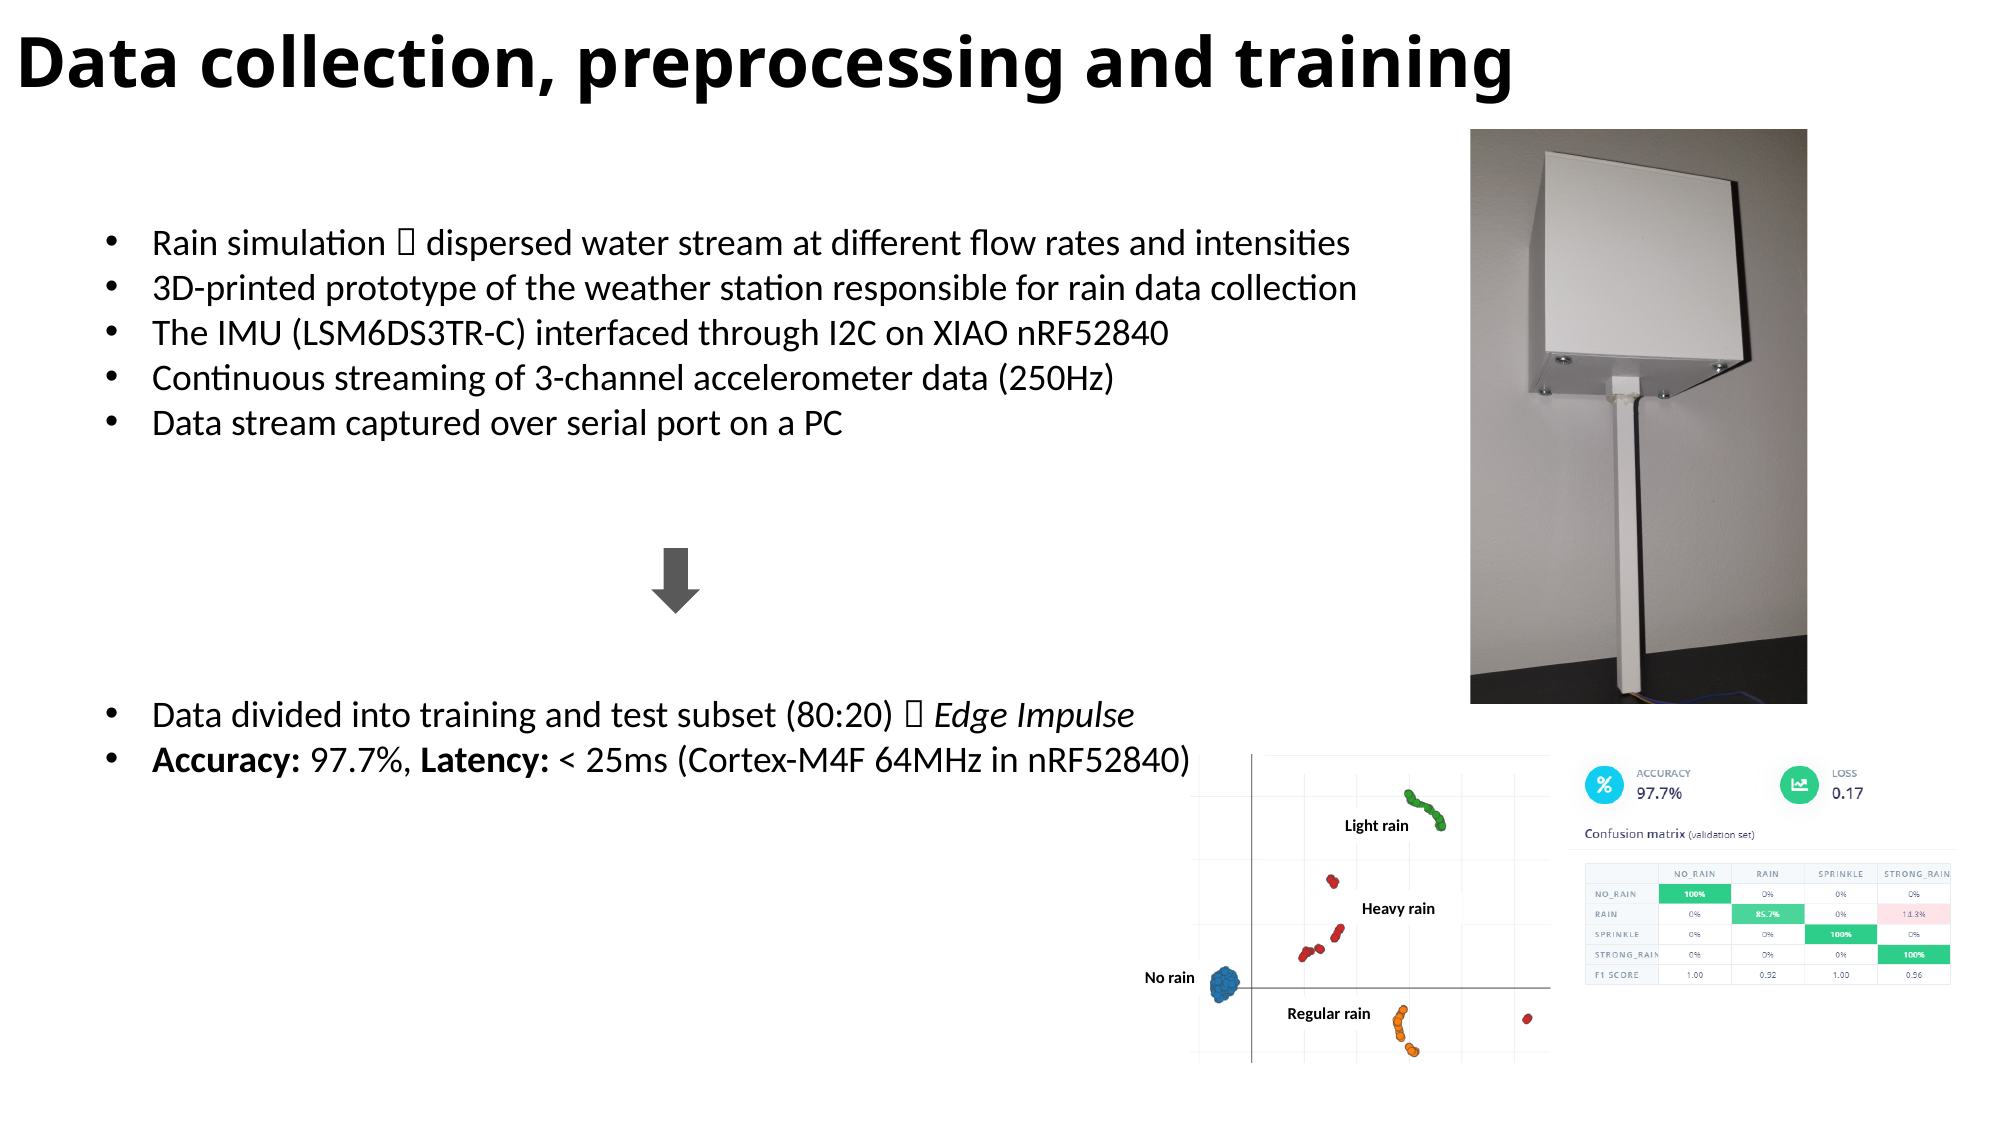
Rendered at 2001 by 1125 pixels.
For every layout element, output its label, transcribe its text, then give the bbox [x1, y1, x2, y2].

picture [1470, 129, 1808, 704]
text_box Rain simulation  dispersed water stream at different flow rates and intensities 3D-printed prototype of the weather station responsible for rain data collection The IMU (LSM6DS3TR-C) interfaced through I2C on XIAO nRF52840 Continuous streaming of 3-channel accelerometer data (250Hz) Data stream captured over serial port on a PC [90, 210, 1388, 451]
text_box Data collection, preprocessing and training [0, 0, 1725, 130]
text_box No rain [1129, 960, 1185, 995]
text_box Data divided into training and test subset (80:20)  Edge Impulse Accuracy: 97.7%, Latency: < 25ms (Cortex-M4F 64MHz in nRF52840) [90, 682, 1261, 787]
picture [1568, 754, 1958, 991]
text_box [648, 547, 703, 616]
picture [1185, 754, 1551, 1063]
